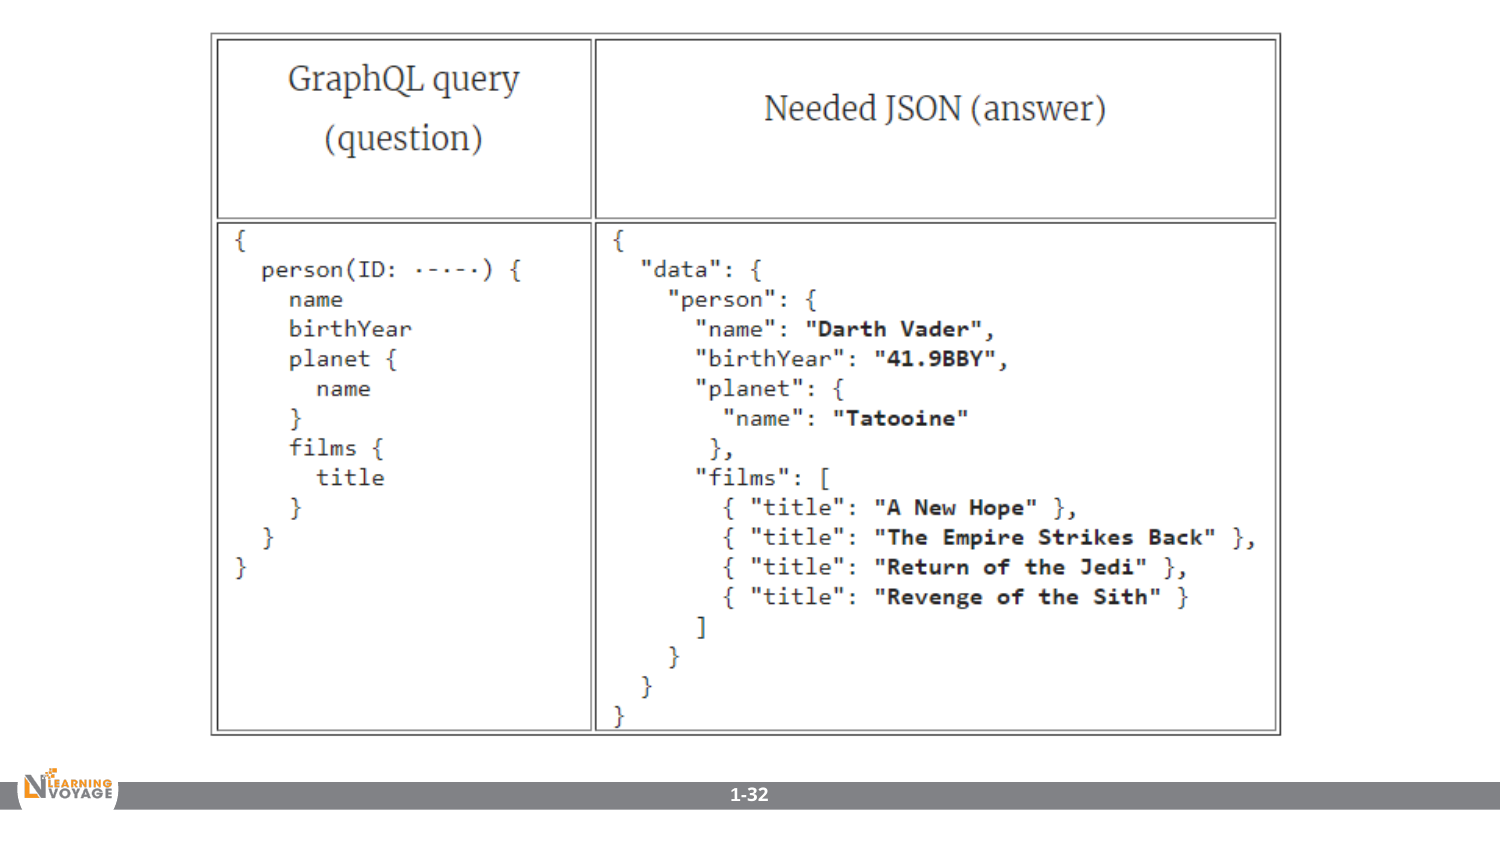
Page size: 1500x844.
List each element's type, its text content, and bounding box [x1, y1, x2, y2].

picture [0, 706, 144, 844]
slide_number 1-32 [692, 770, 784, 821]
picture [203, 22, 1297, 747]
